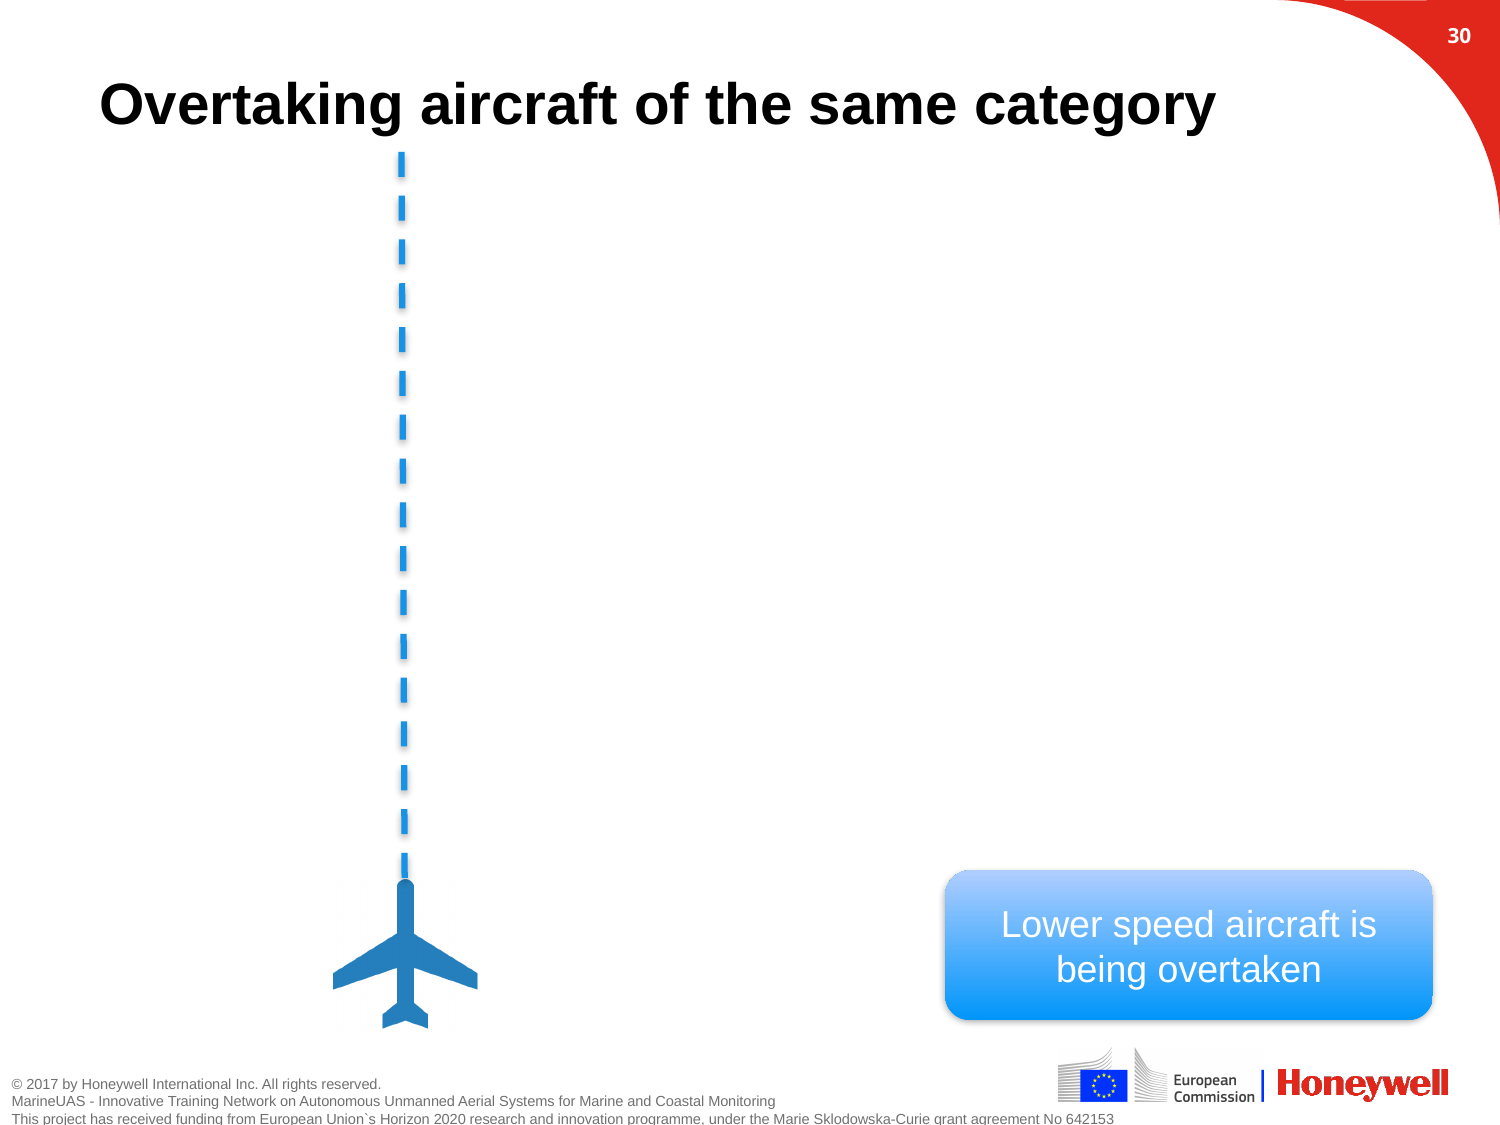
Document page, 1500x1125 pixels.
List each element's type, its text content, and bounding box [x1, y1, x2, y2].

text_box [401, 140, 405, 879]
picture [1278, 1069, 1448, 1102]
title Overtaking aircraft of the same category [84, 58, 1398, 141]
picture [330, 877, 479, 1032]
text_box Lower speed aircraft is being overtaken [945, 870, 1433, 1021]
slide_number 29 [1432, 0, 1500, 79]
picture [1058, 1047, 1264, 1102]
